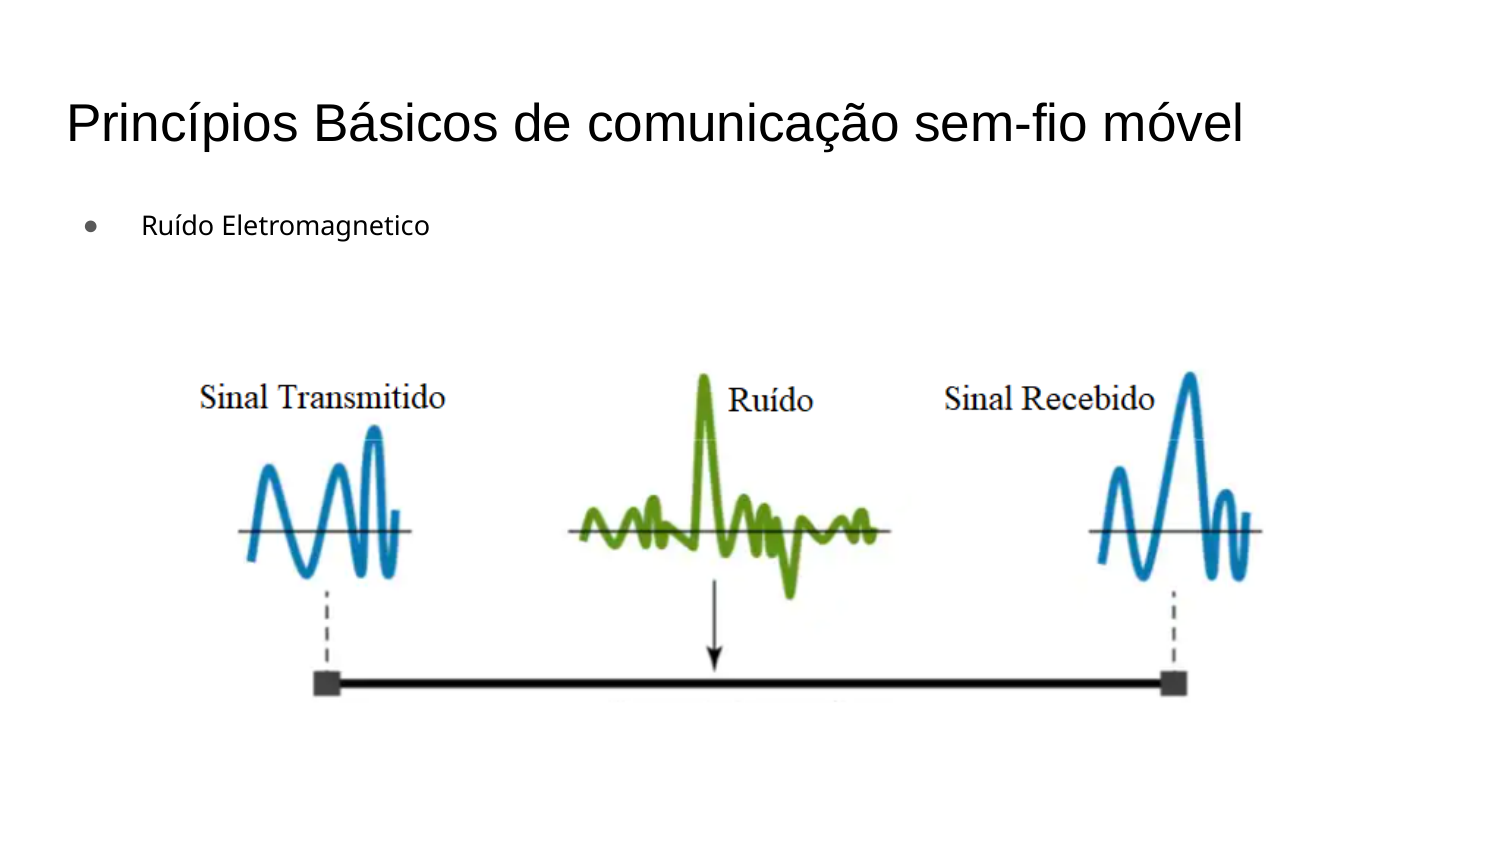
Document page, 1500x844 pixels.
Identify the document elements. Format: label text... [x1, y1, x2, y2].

title Princípios Básicos de comunicação sem-fio móvel [51, 72, 1449, 167]
picture [182, 278, 1318, 799]
list Ruído Eletromagnetico [51, 189, 1449, 750]
